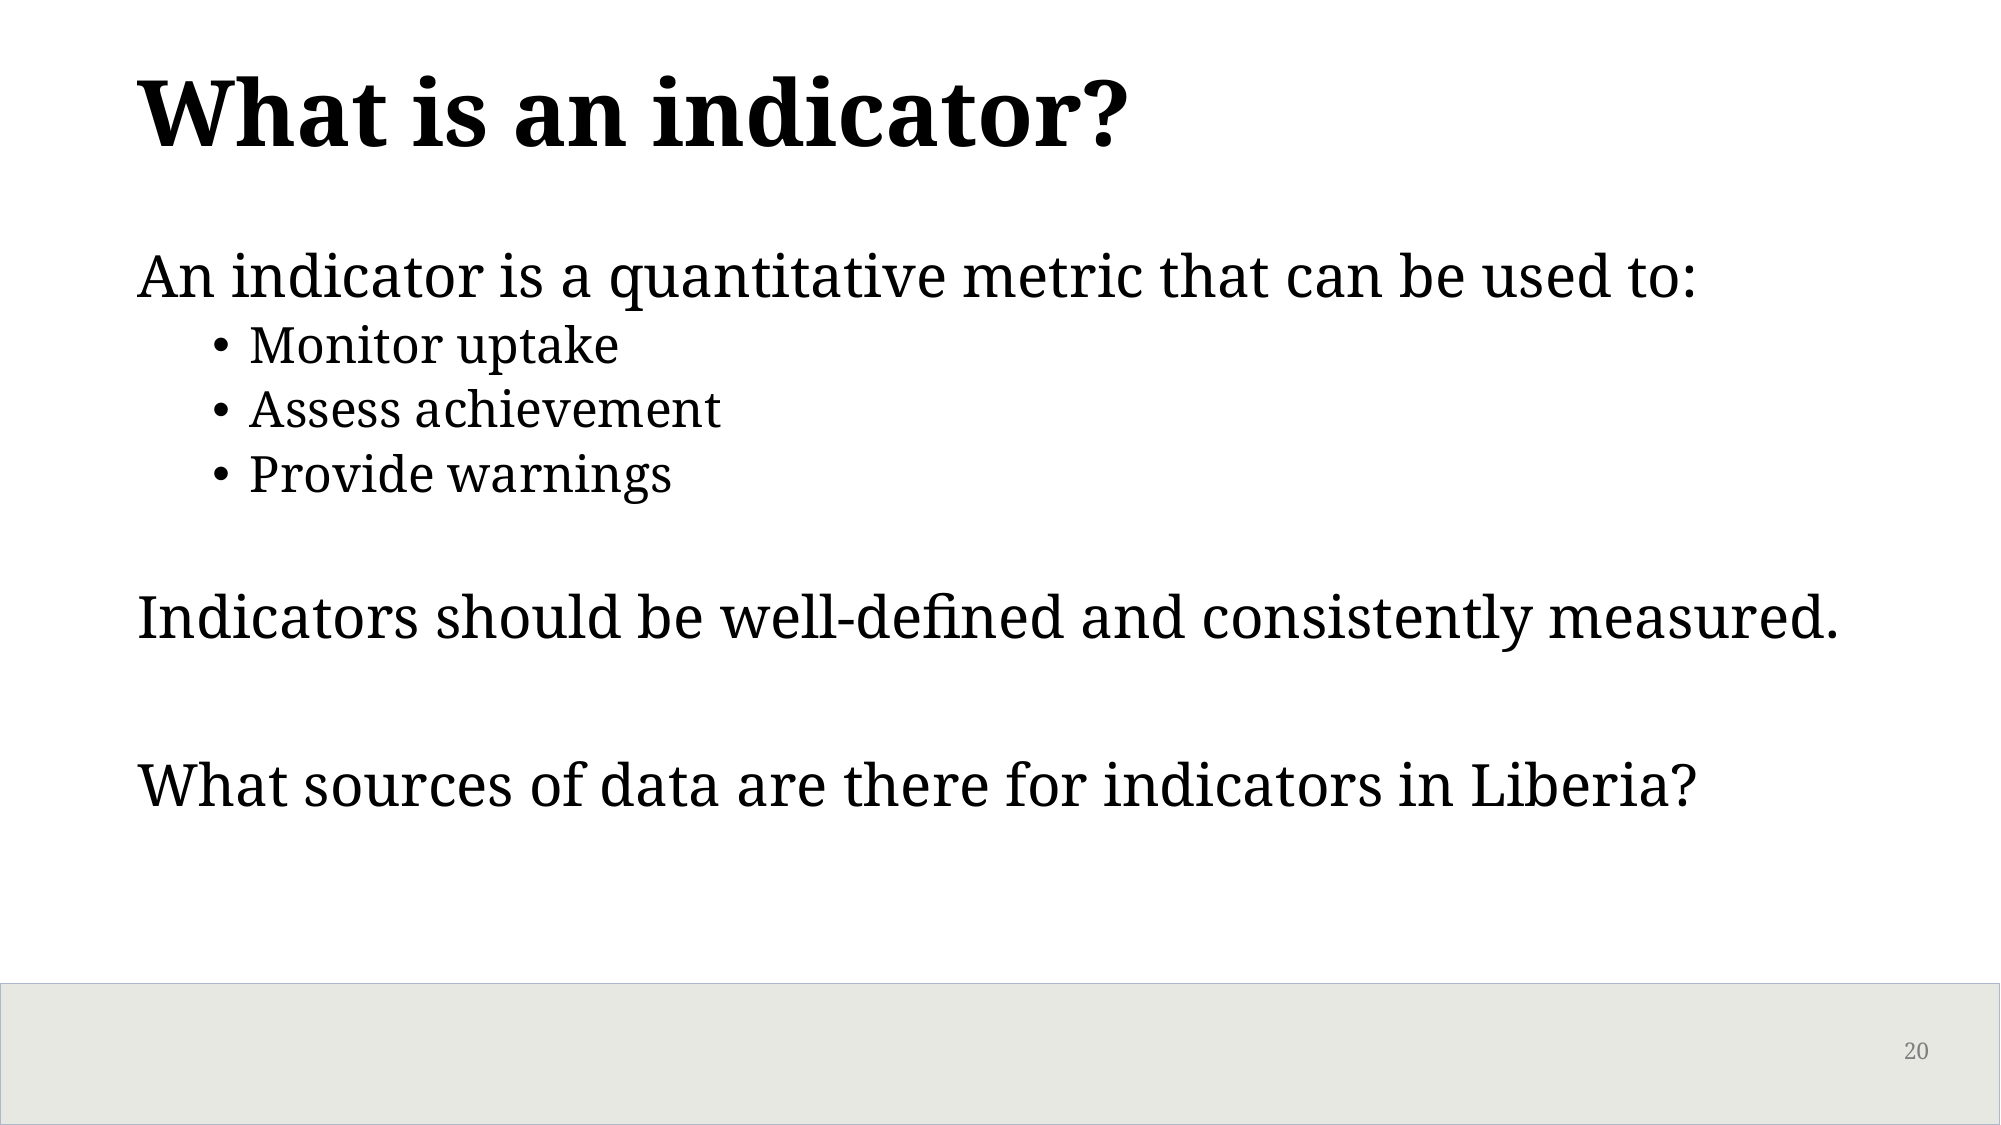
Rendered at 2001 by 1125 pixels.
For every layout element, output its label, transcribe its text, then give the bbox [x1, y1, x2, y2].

list An indicator is a quantitative metric that can be used to: Monitor uptake Assess achievement Provide warnings Indicators should be well-defined and consistently measured. What sources of data are there for indicators in Liberia? [137, 239, 1863, 875]
title What is an indicator? [137, 42, 1863, 174]
